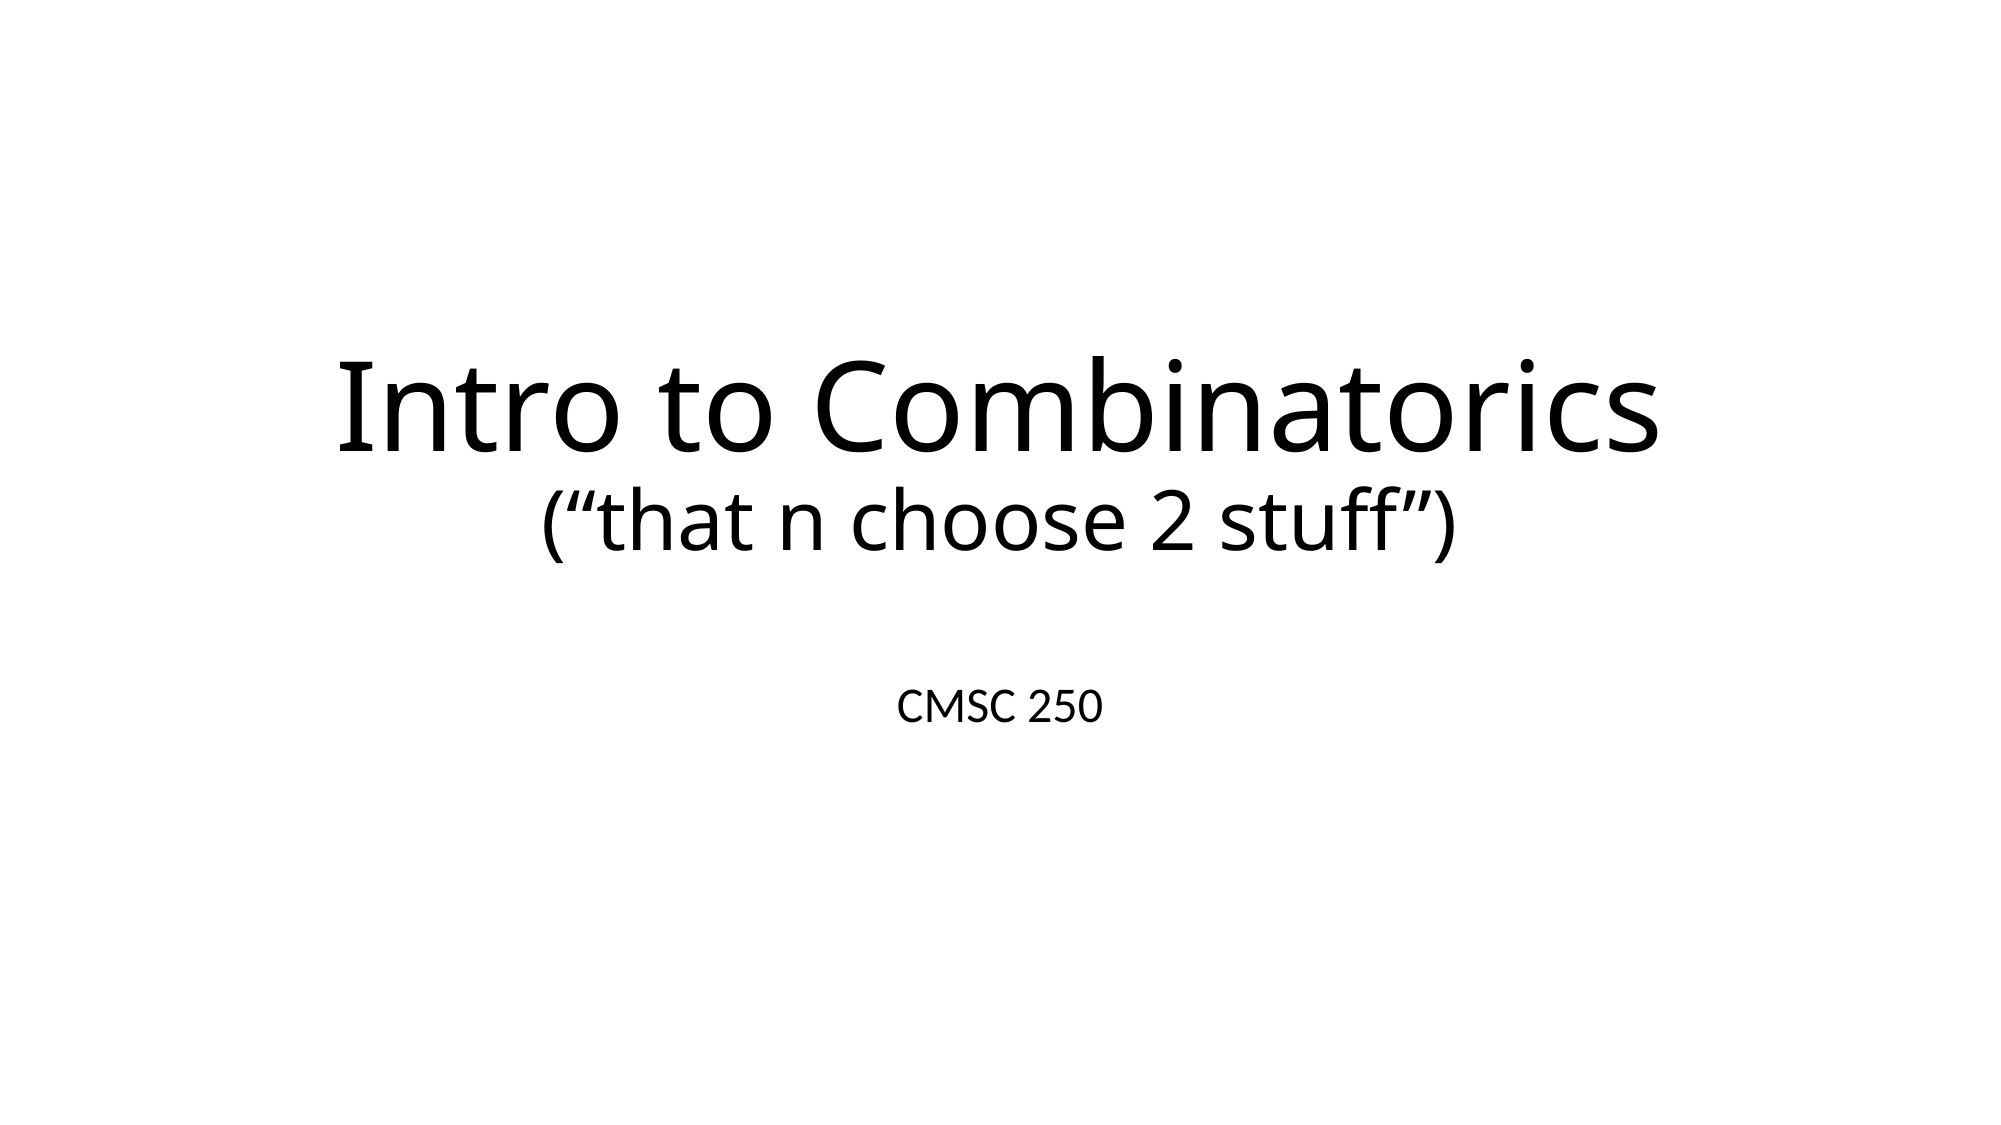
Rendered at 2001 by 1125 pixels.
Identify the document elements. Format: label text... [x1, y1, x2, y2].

subtitle CMSC 250 [249, 590, 1750, 863]
title Intro to Combinatorics (“that n choose 2 stuff”) [249, 184, 1750, 576]
